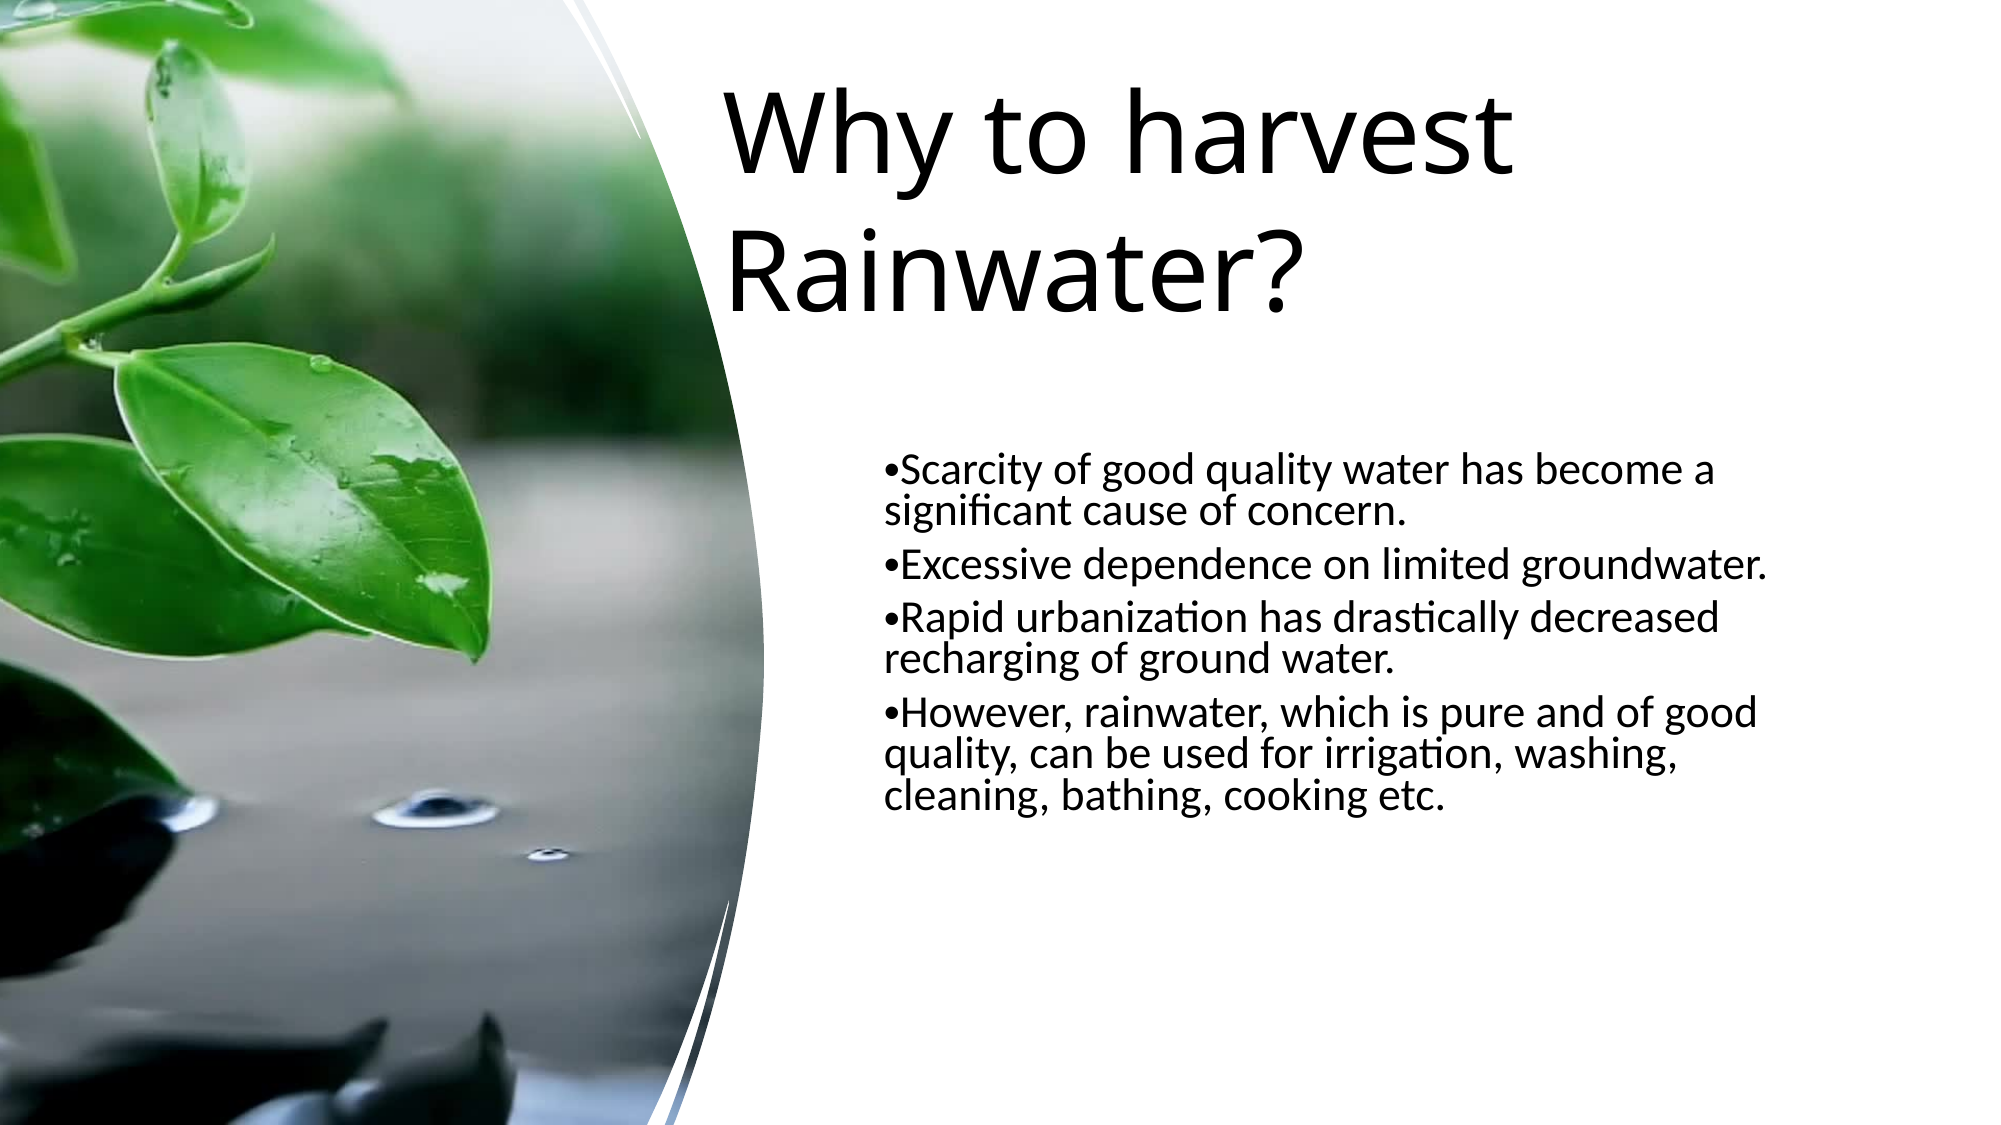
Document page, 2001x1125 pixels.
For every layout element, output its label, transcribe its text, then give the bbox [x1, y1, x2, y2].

text_box Scarcity of good quality water has become a significant cause of concern. Excessive dependence on limited groundwater. Rapid urbanization has drastically decreased recharging of ground water. However, rainwater, which is pure and of good quality, can be used for irrigation, washing, cleaning, bathing, cooking etc. [868, 443, 1895, 1016]
picture [0, 0, 764, 1125]
title Why to harvest Rainwater? [764, 53, 2000, 347]
